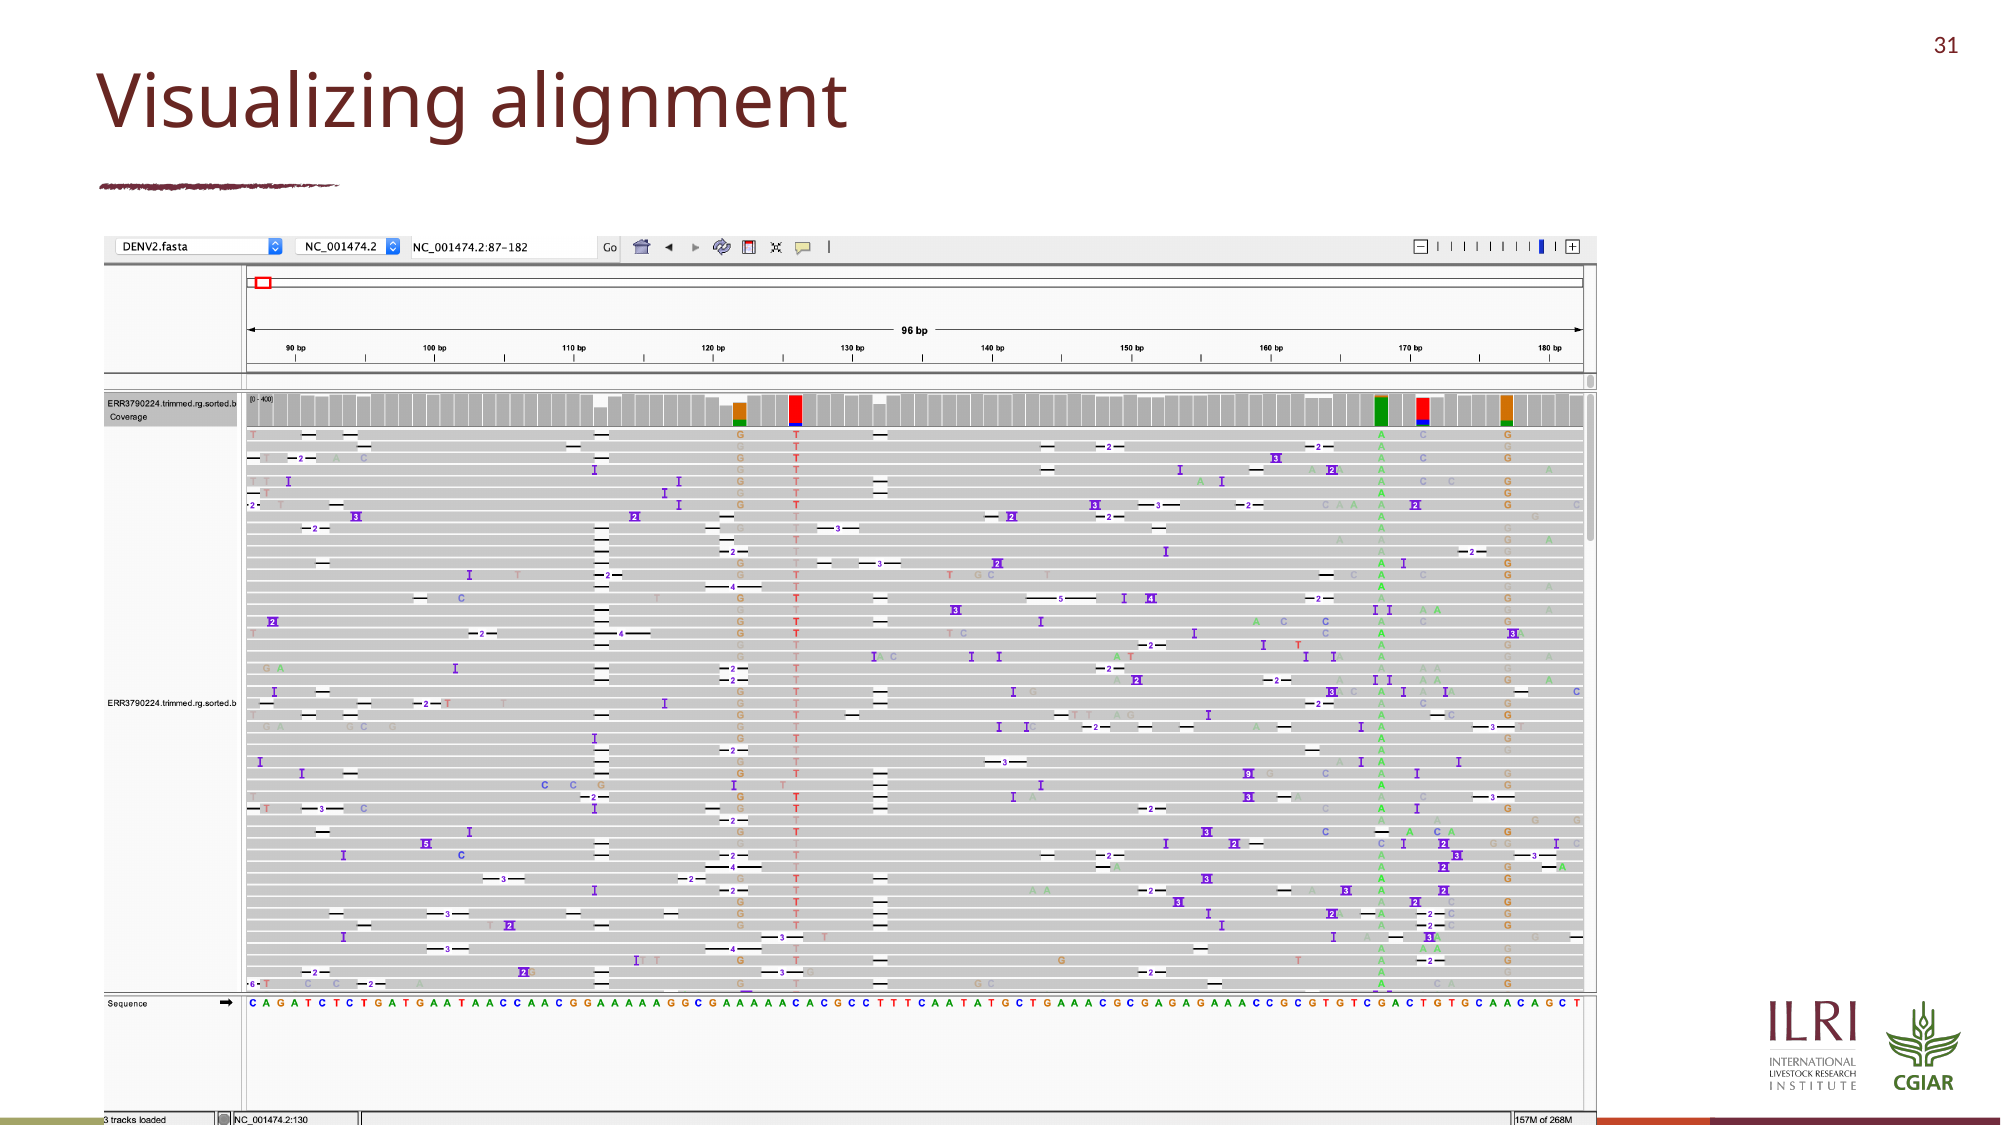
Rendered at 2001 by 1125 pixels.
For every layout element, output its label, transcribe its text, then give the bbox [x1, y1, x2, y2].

title Visualizing alignment [81, 45, 1881, 157]
picture [104, 236, 1597, 1125]
picture [1770, 1001, 1961, 1090]
picture [99, 183, 340, 191]
